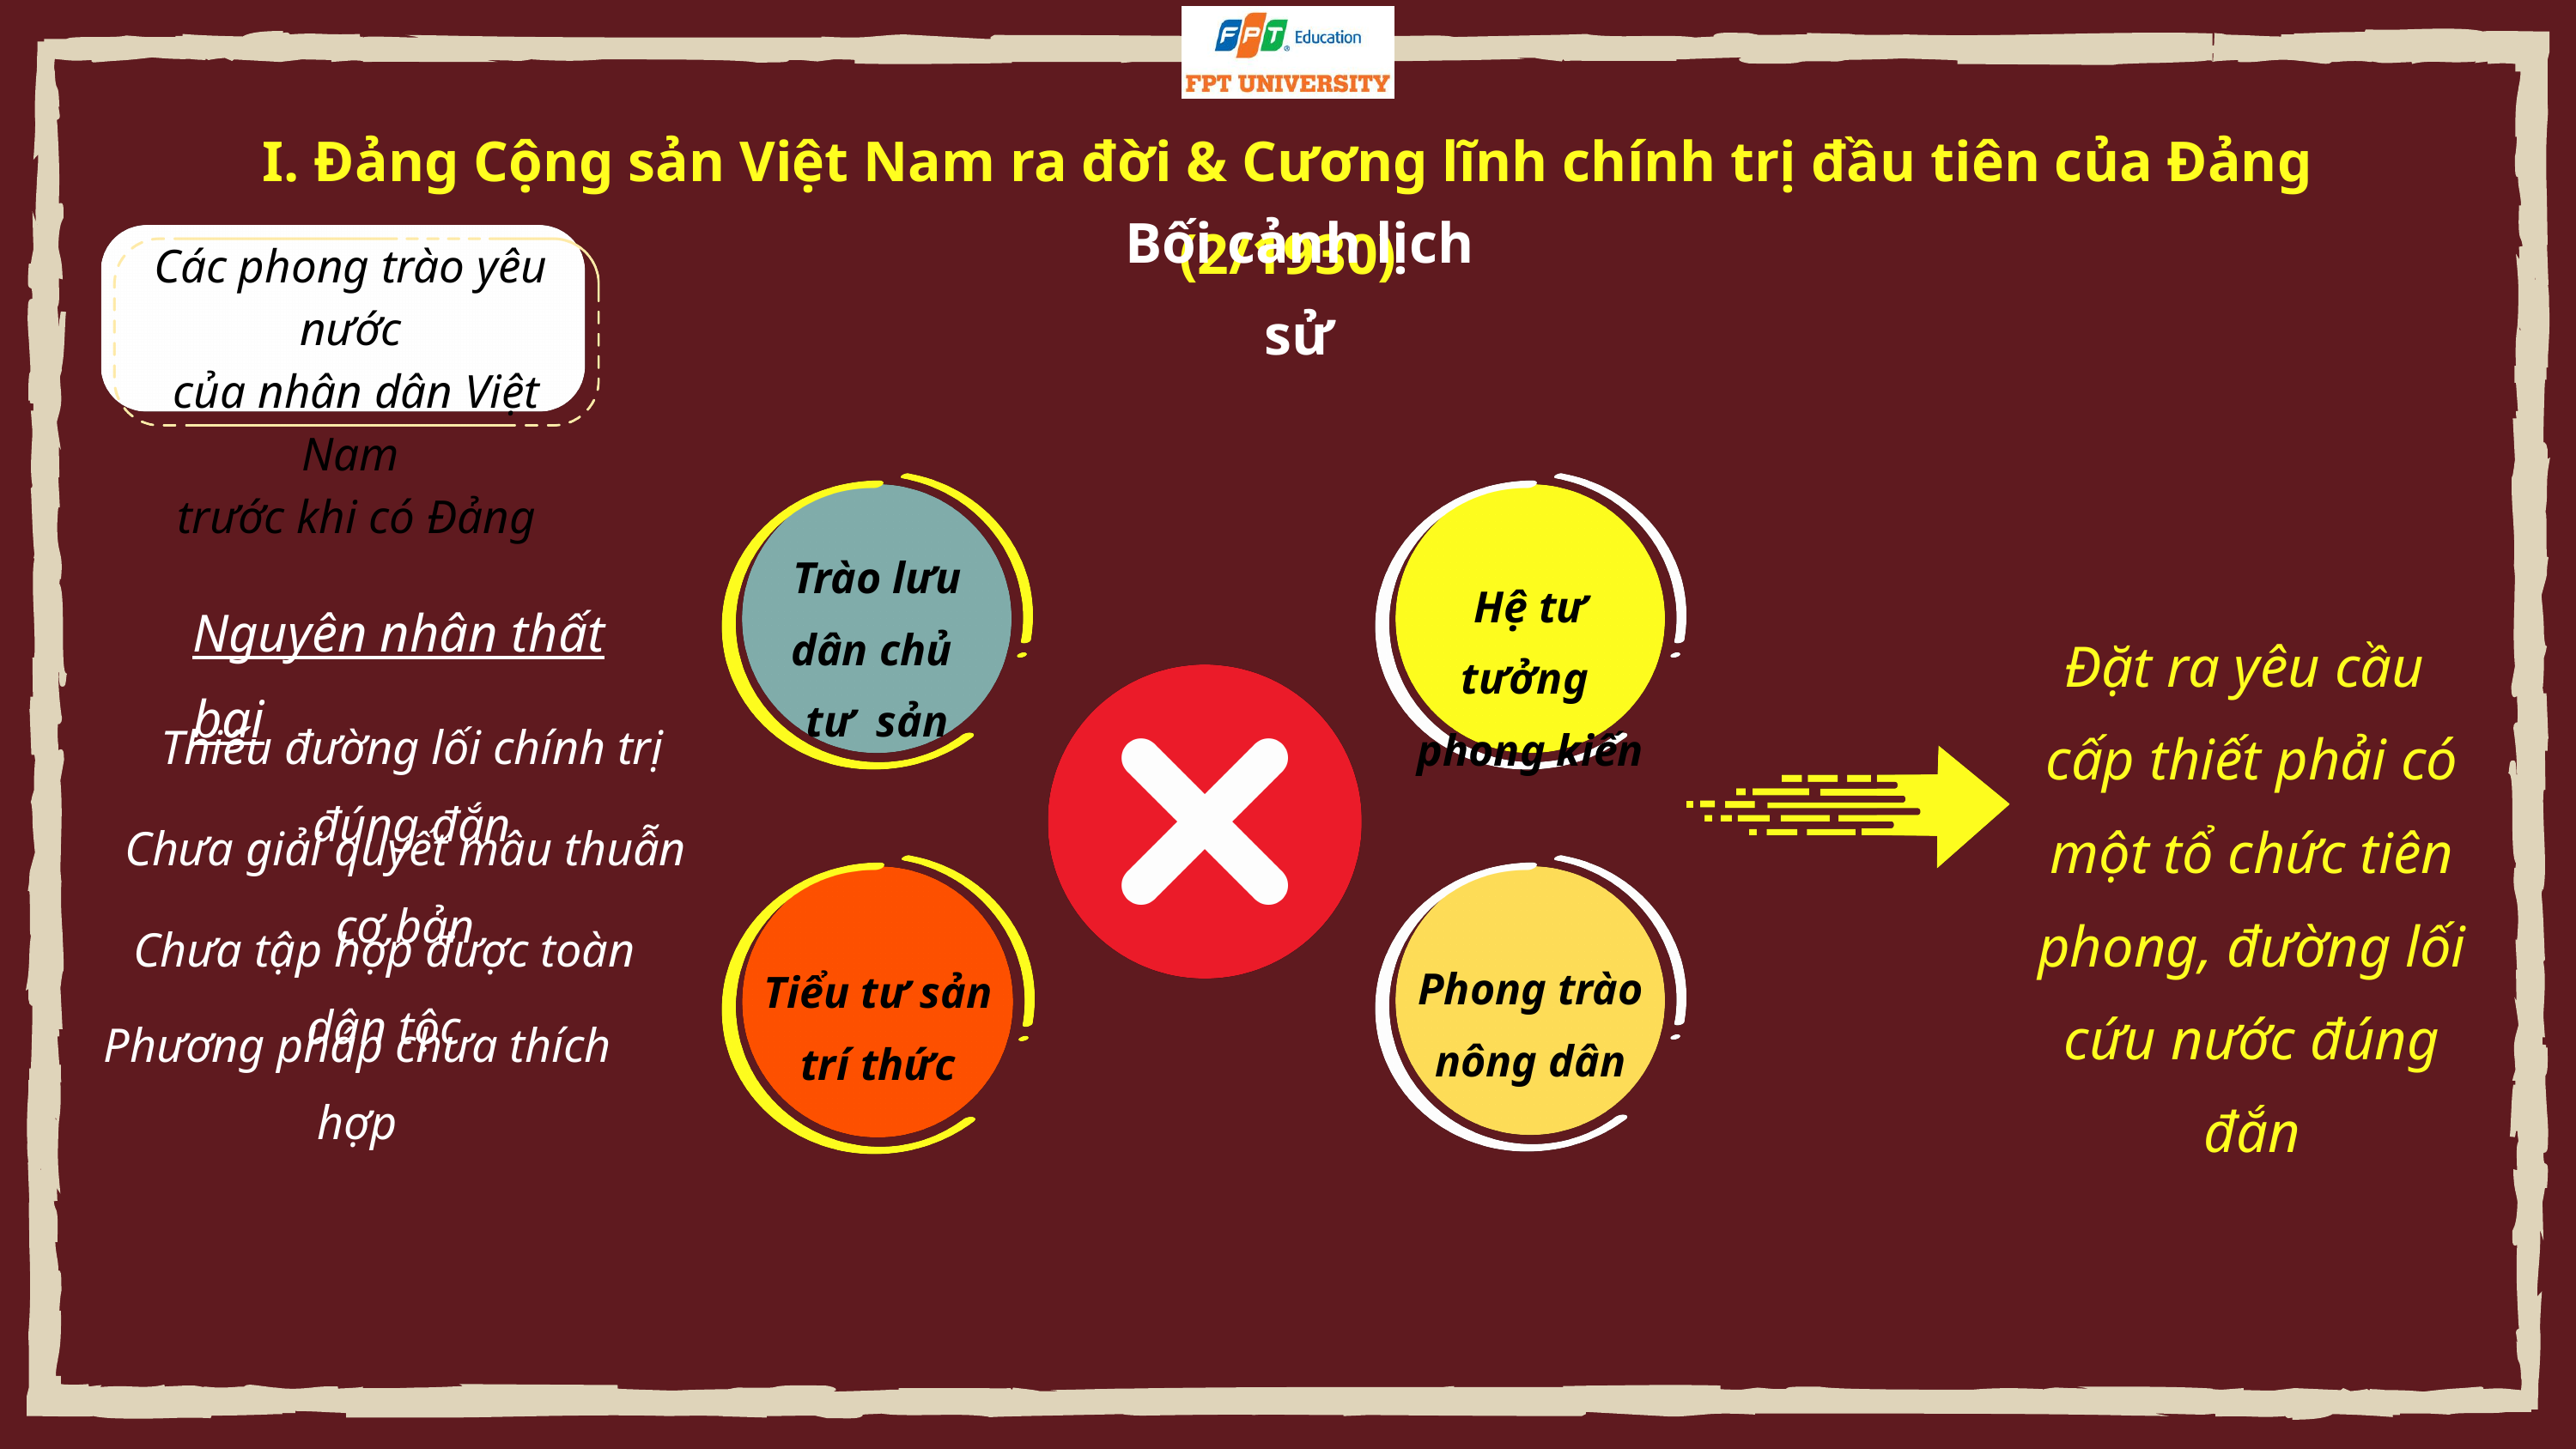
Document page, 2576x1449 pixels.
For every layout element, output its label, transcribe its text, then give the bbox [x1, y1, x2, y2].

text_box I. Đảng Cộng sản Việt Nam ra đời & Cương lĩnh chính trị đầu tiên của Đảng (2/1930) [215, 100, 2361, 286]
text_box Thiếu đường lối chính trị đúng đắn [102, 696, 721, 852]
text_box [1182, 6, 1394, 99]
text_box Phương pháp chưa thích hợp [102, 994, 612, 1149]
text_box [1048, 664, 1362, 979]
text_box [1374, 855, 1687, 1154]
text_box Nguyên nhân thất bại [192, 575, 634, 696]
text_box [100, 225, 600, 427]
text_box Bối cảnh lịch sử [1085, 181, 1514, 367]
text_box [1374, 472, 1687, 771]
text_box Chưa tập hợp được toàn dân tộc [102, 899, 665, 1053]
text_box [720, 855, 1036, 1155]
text_box Chưa giải quyết mâu thuẫn cơ bản [102, 797, 708, 952]
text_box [720, 472, 1034, 772]
text_box [1686, 745, 2009, 870]
text_box Đặt ra yêu cầu cấp thiết phải có một tổ chức tiên phong, đường lối cứu nước đúng đắn [2009, 605, 2494, 1164]
text_box [26, 28, 2550, 1420]
